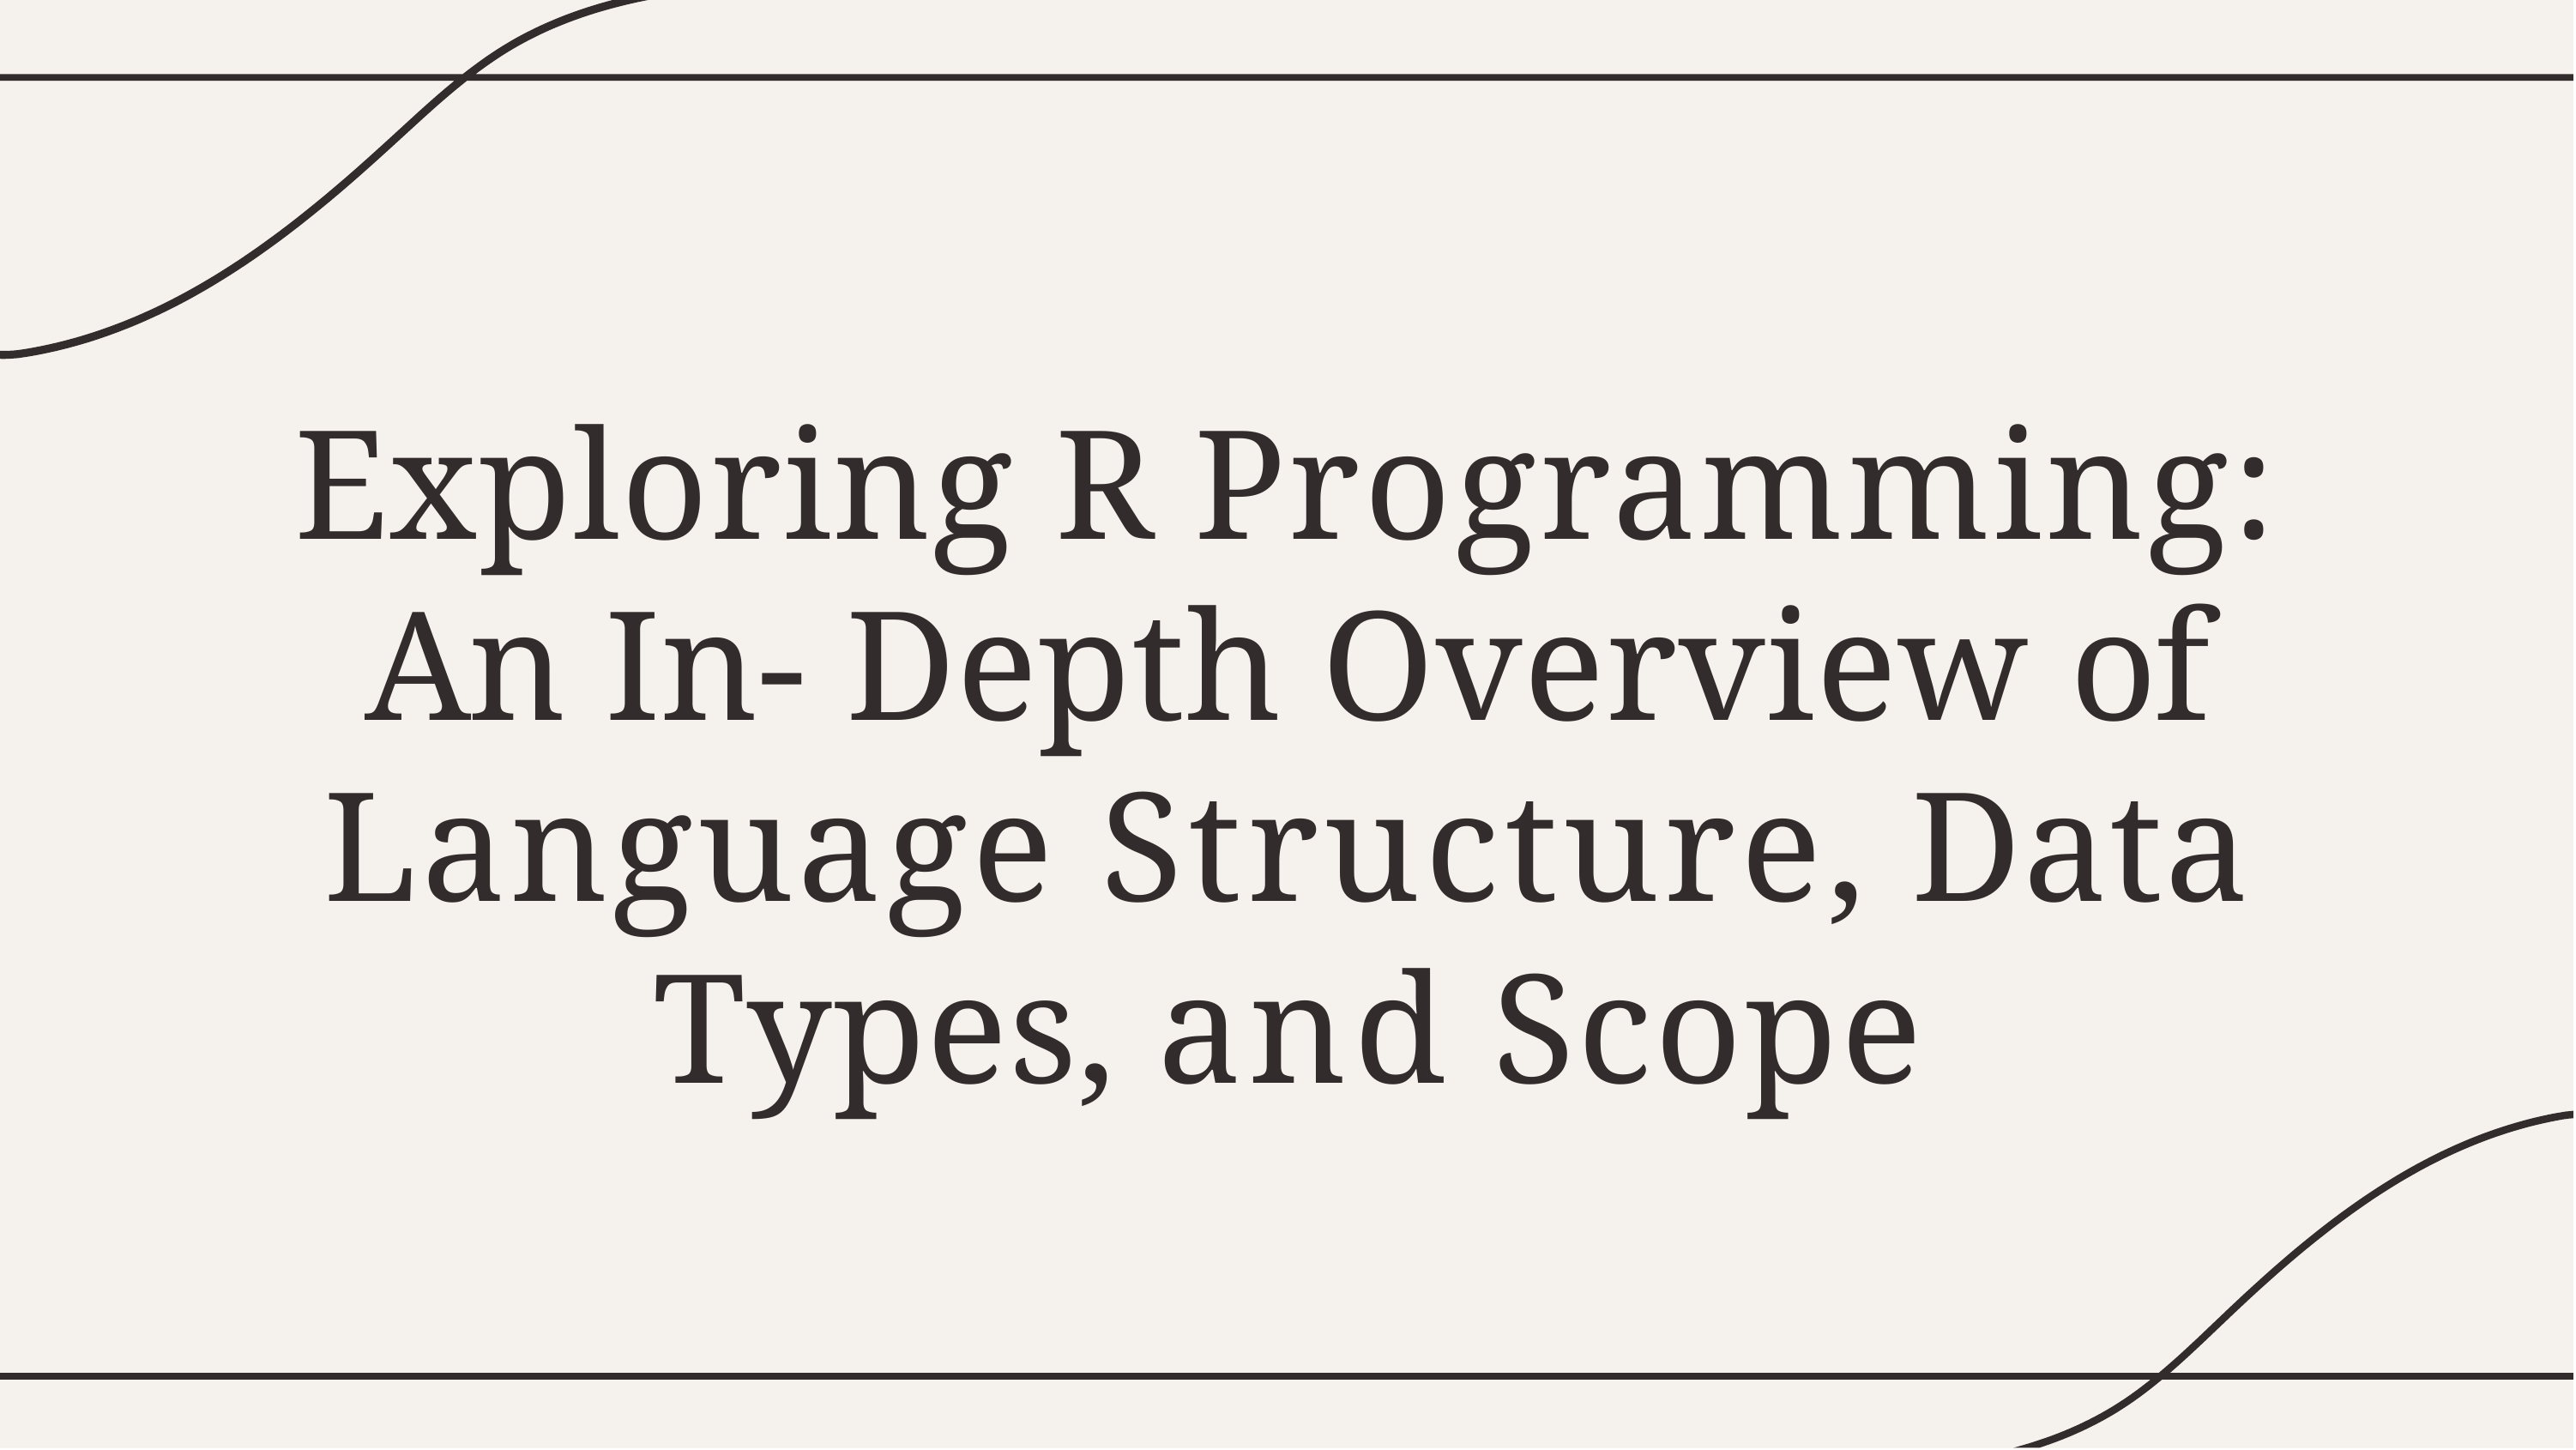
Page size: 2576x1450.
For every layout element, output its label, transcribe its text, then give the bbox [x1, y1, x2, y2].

text_box [0, 1110, 2573, 1448]
title Exploring R Programming: An In- Depth Overview of Language Structure, Data Types, and Scope [254, 386, 2320, 1114]
text_box [0, 0, 2573, 359]
